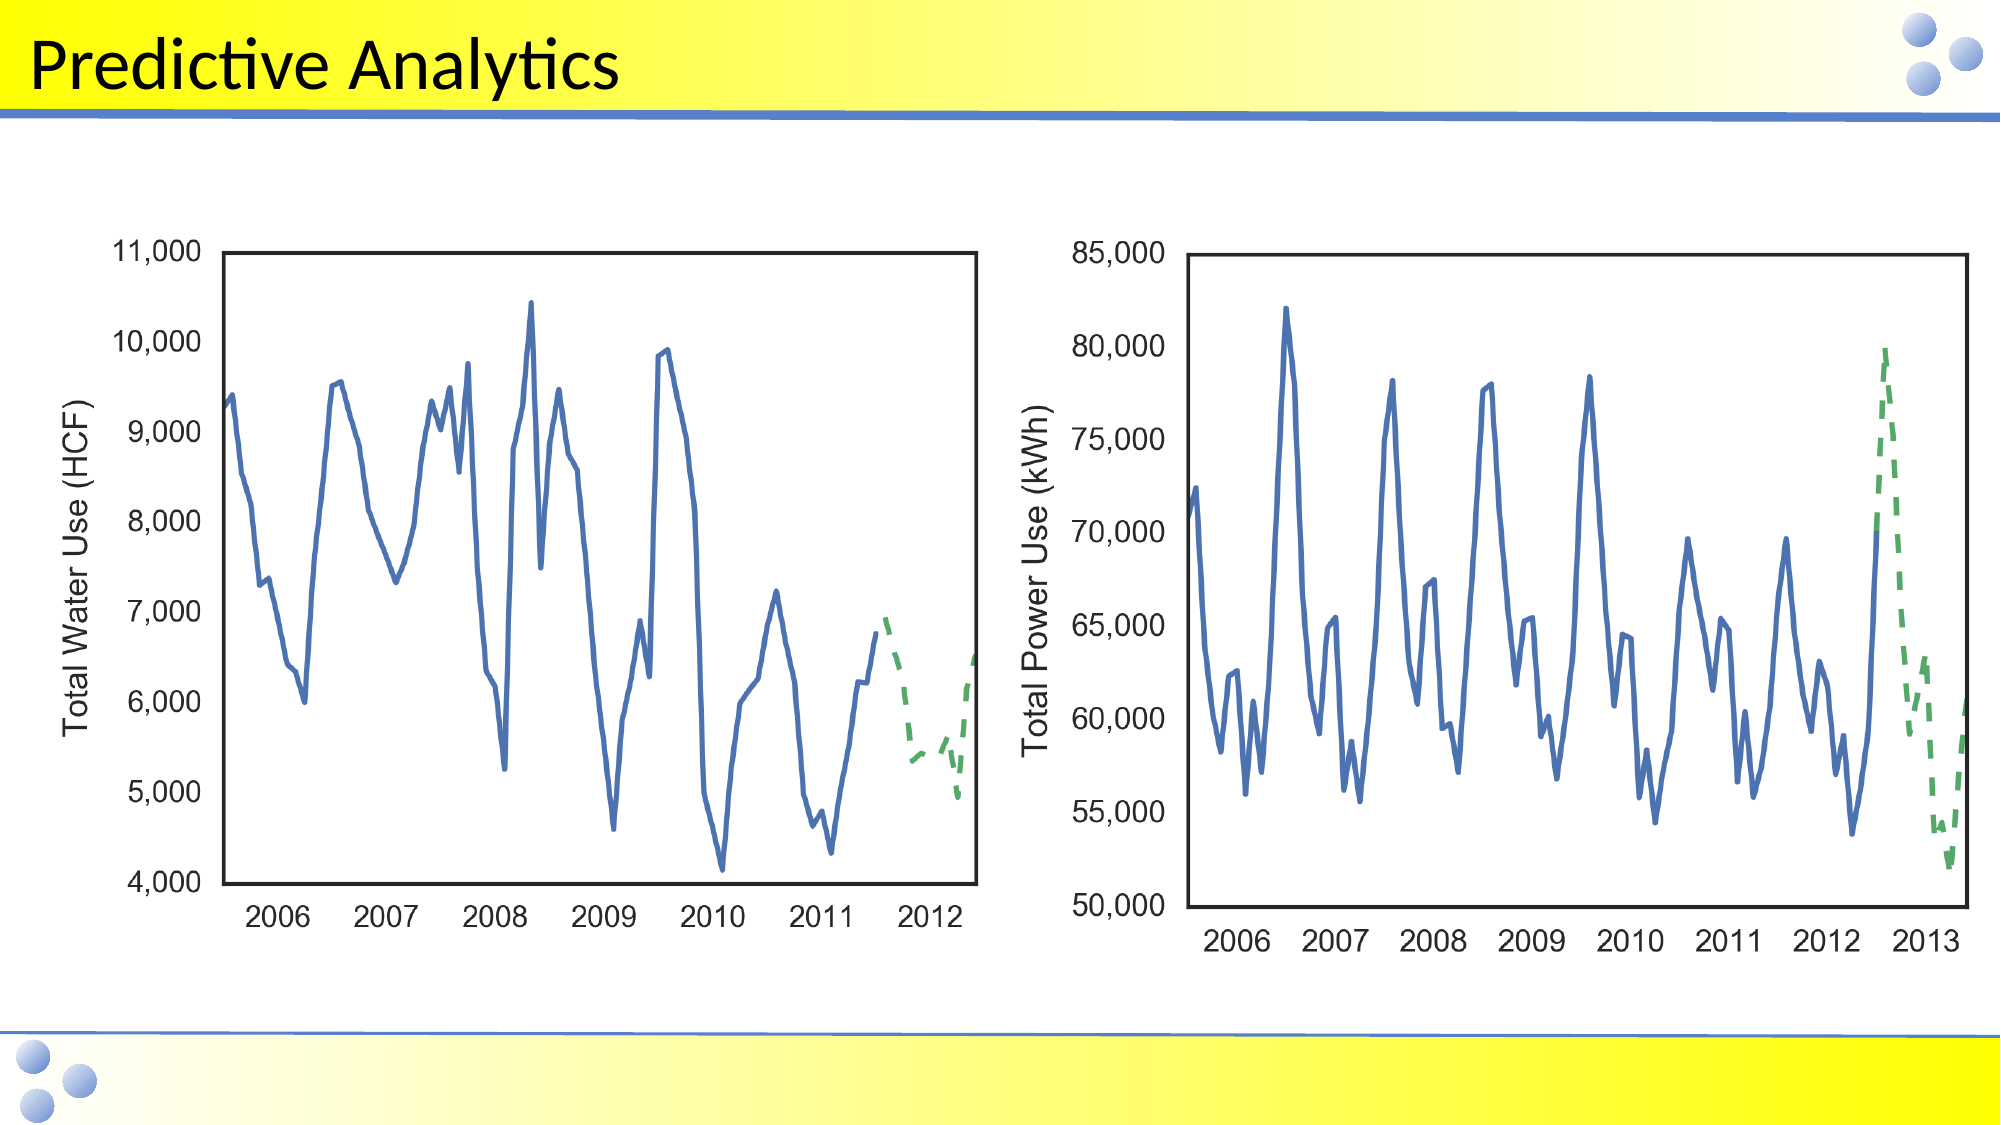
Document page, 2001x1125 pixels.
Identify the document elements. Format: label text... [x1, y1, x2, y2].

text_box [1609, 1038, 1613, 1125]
picture [34, 206, 2000, 991]
text_box Predictive Analytics [14, 7, 637, 112]
